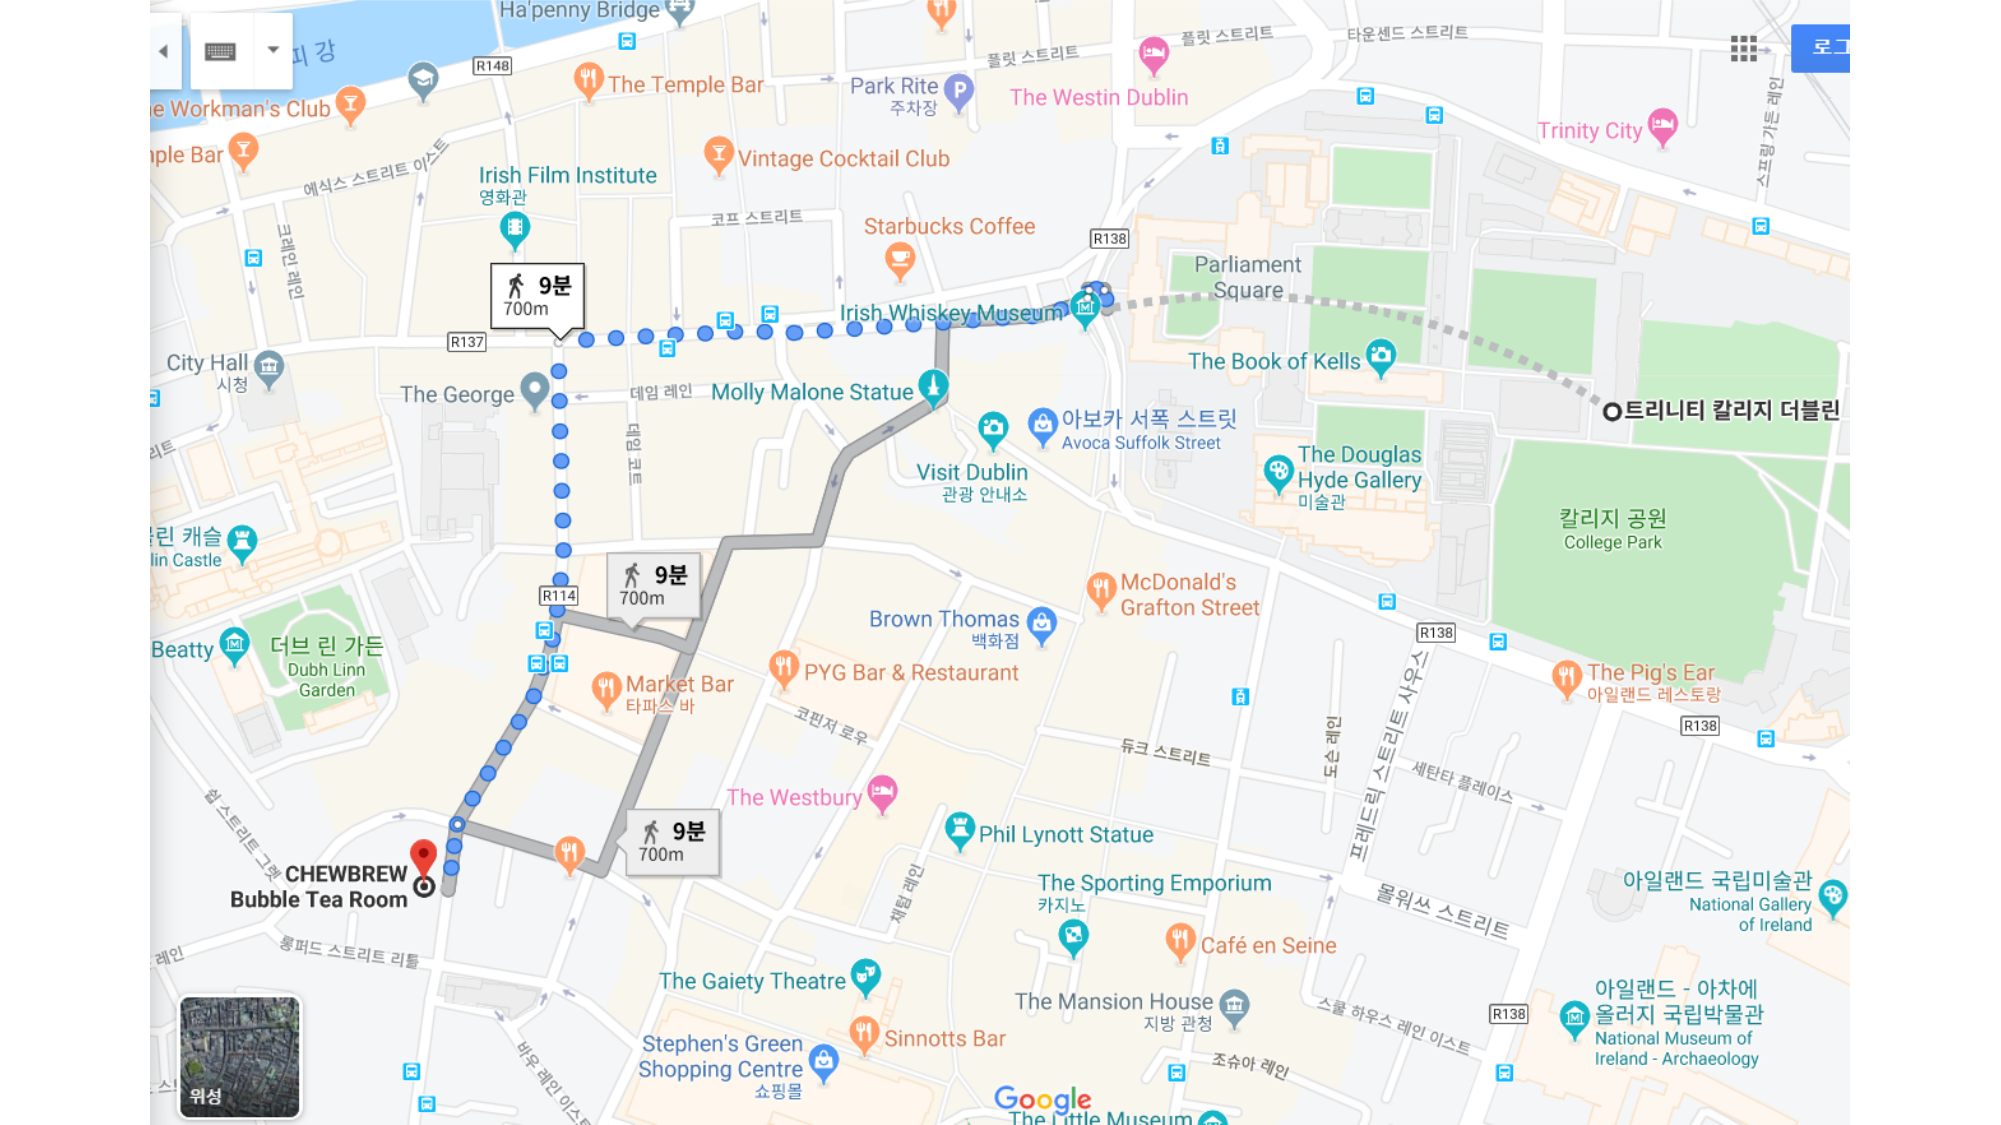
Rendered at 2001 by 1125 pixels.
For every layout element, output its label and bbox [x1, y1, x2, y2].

picture [150, 0, 1850, 1125]
